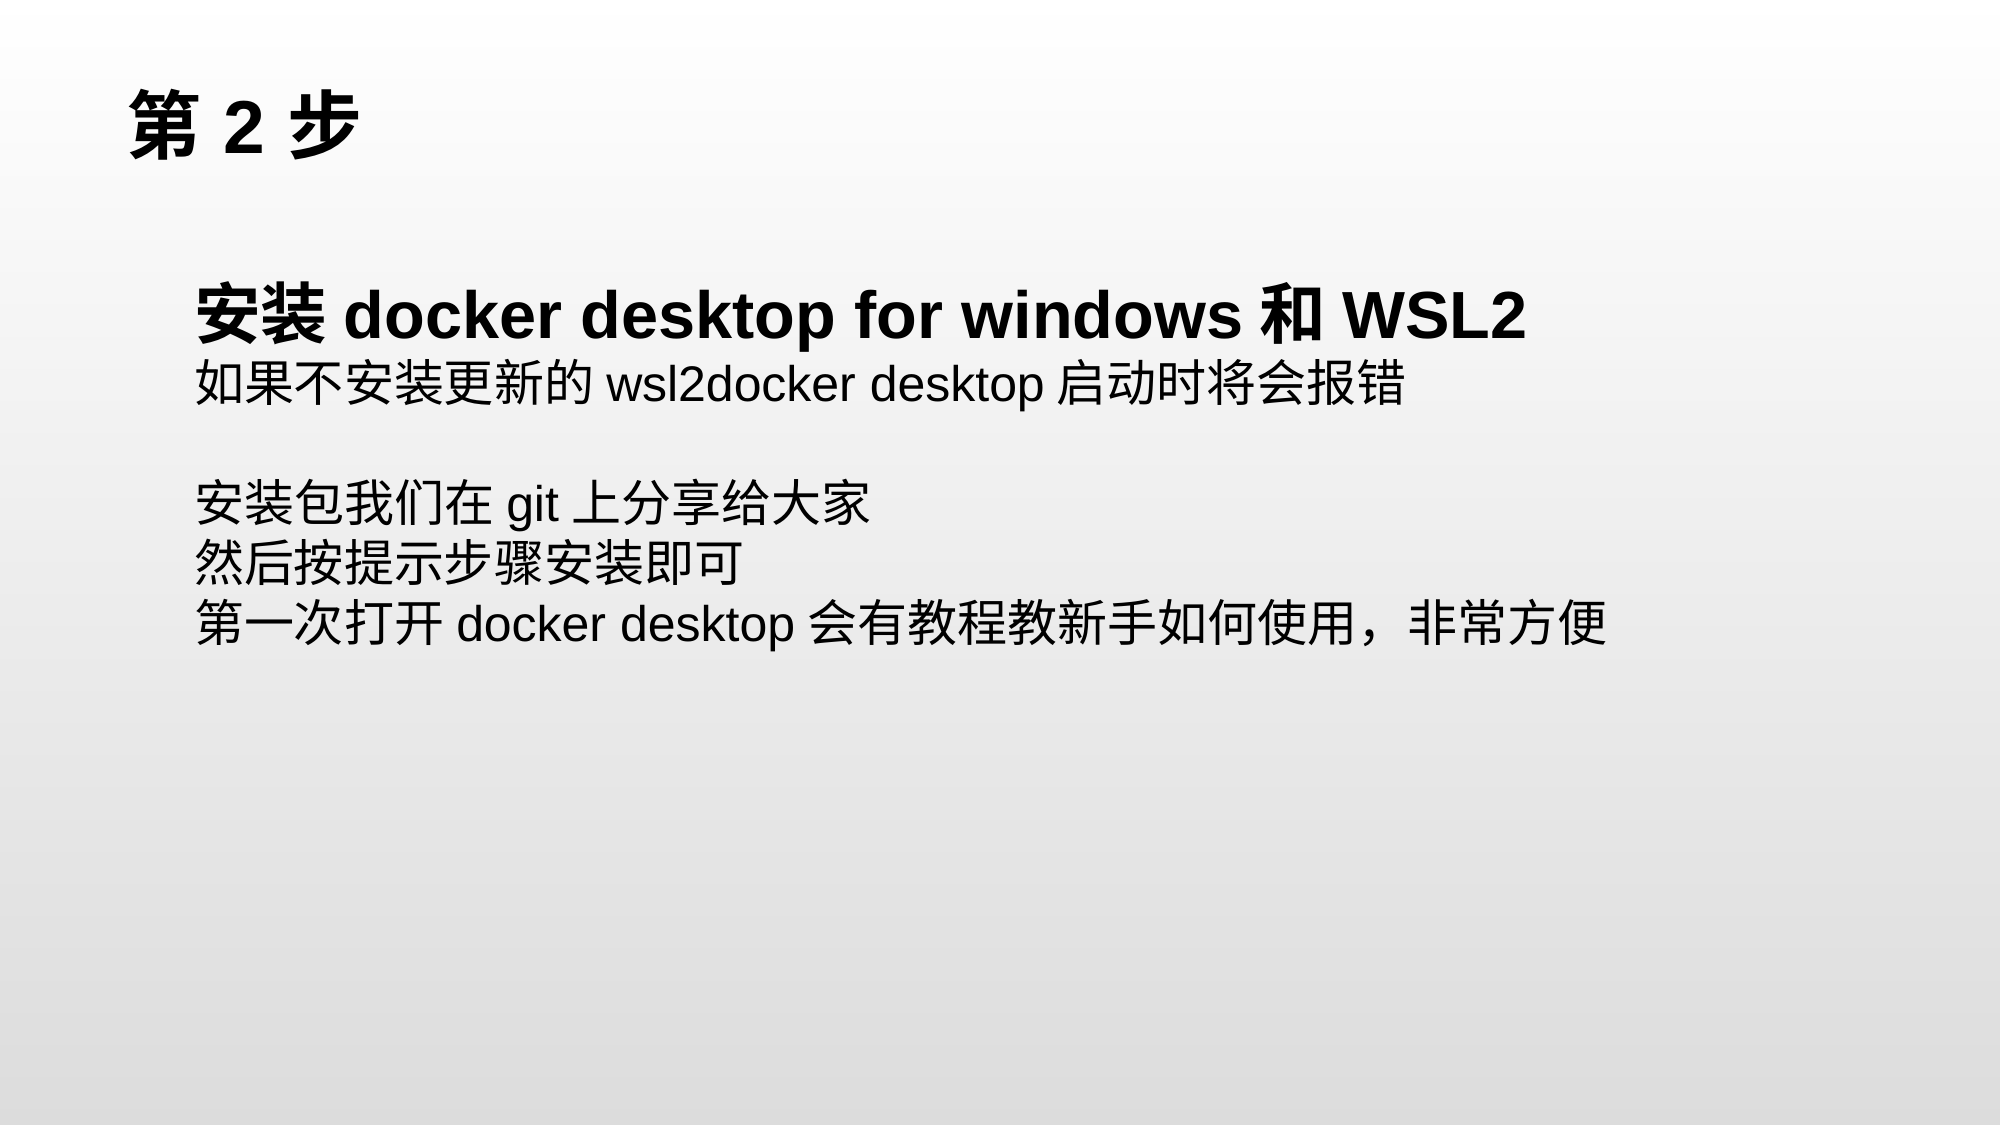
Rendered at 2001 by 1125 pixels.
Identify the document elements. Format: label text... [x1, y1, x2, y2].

title 第2步 [109, 70, 1891, 178]
text_box 安装docker desktop for windows和WSL2 如果不安装更新的wsl2docker desktop启动时将会报错 安装包我们在git上分享给大家 然后按提示步骤安装即可 第一次打开docker desktop会有教程教新手如何使用，非常方便 [179, 264, 1656, 659]
